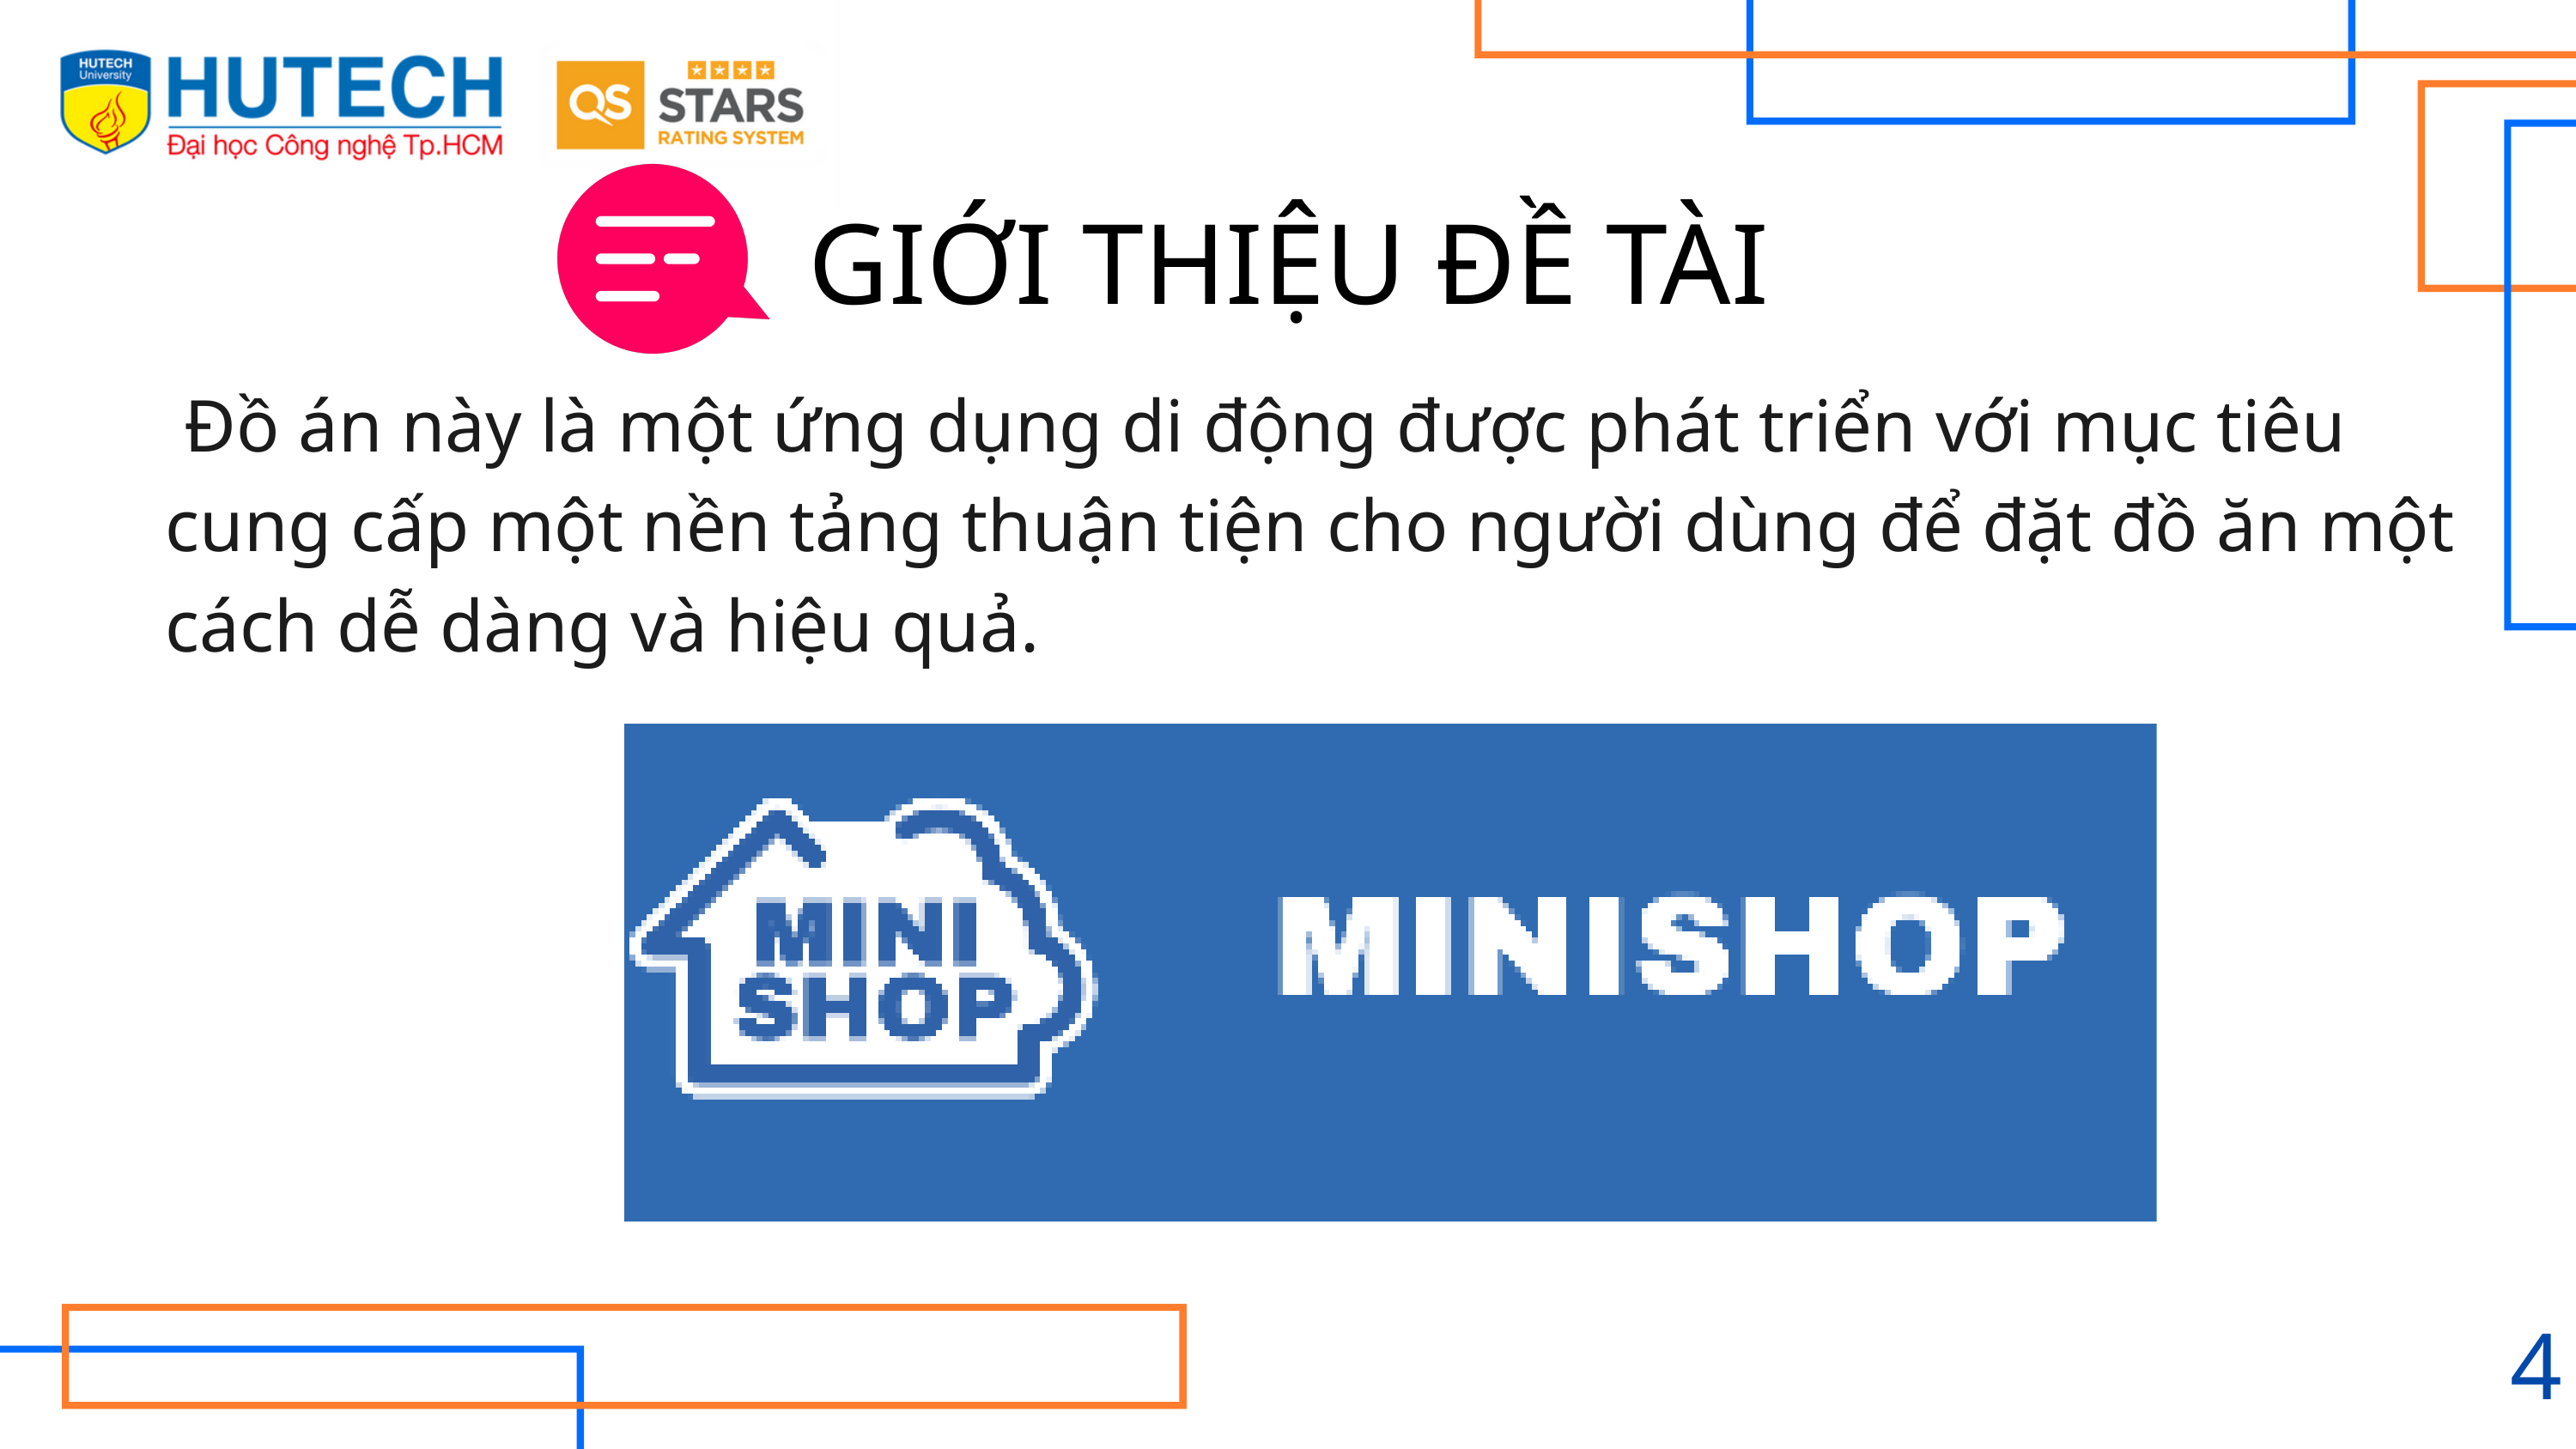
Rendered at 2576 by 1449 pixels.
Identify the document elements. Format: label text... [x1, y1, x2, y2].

text_box [0, 0, 840, 210]
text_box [0, 1345, 585, 1449]
text_box Đồ án này là một ứng dụng di động được phát triển với mục tiêu cung cấp một nền tảng thuận tiện cho người dùng để đặt đồ ăn một cách dễ dàng và hiệu quả. [165, 365, 2490, 767]
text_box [2503, 119, 2576, 631]
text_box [2417, 80, 2576, 293]
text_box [61, 1303, 1188, 1410]
text_box GIỚI THIỆU ĐỀ TÀI [808, 213, 2499, 327]
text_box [1746, 65, 2356, 125]
text_box [518, 124, 809, 365]
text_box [1473, 0, 2576, 59]
text_box 4 [2489, 1290, 2563, 1418]
text_box [624, 767, 2157, 1222]
